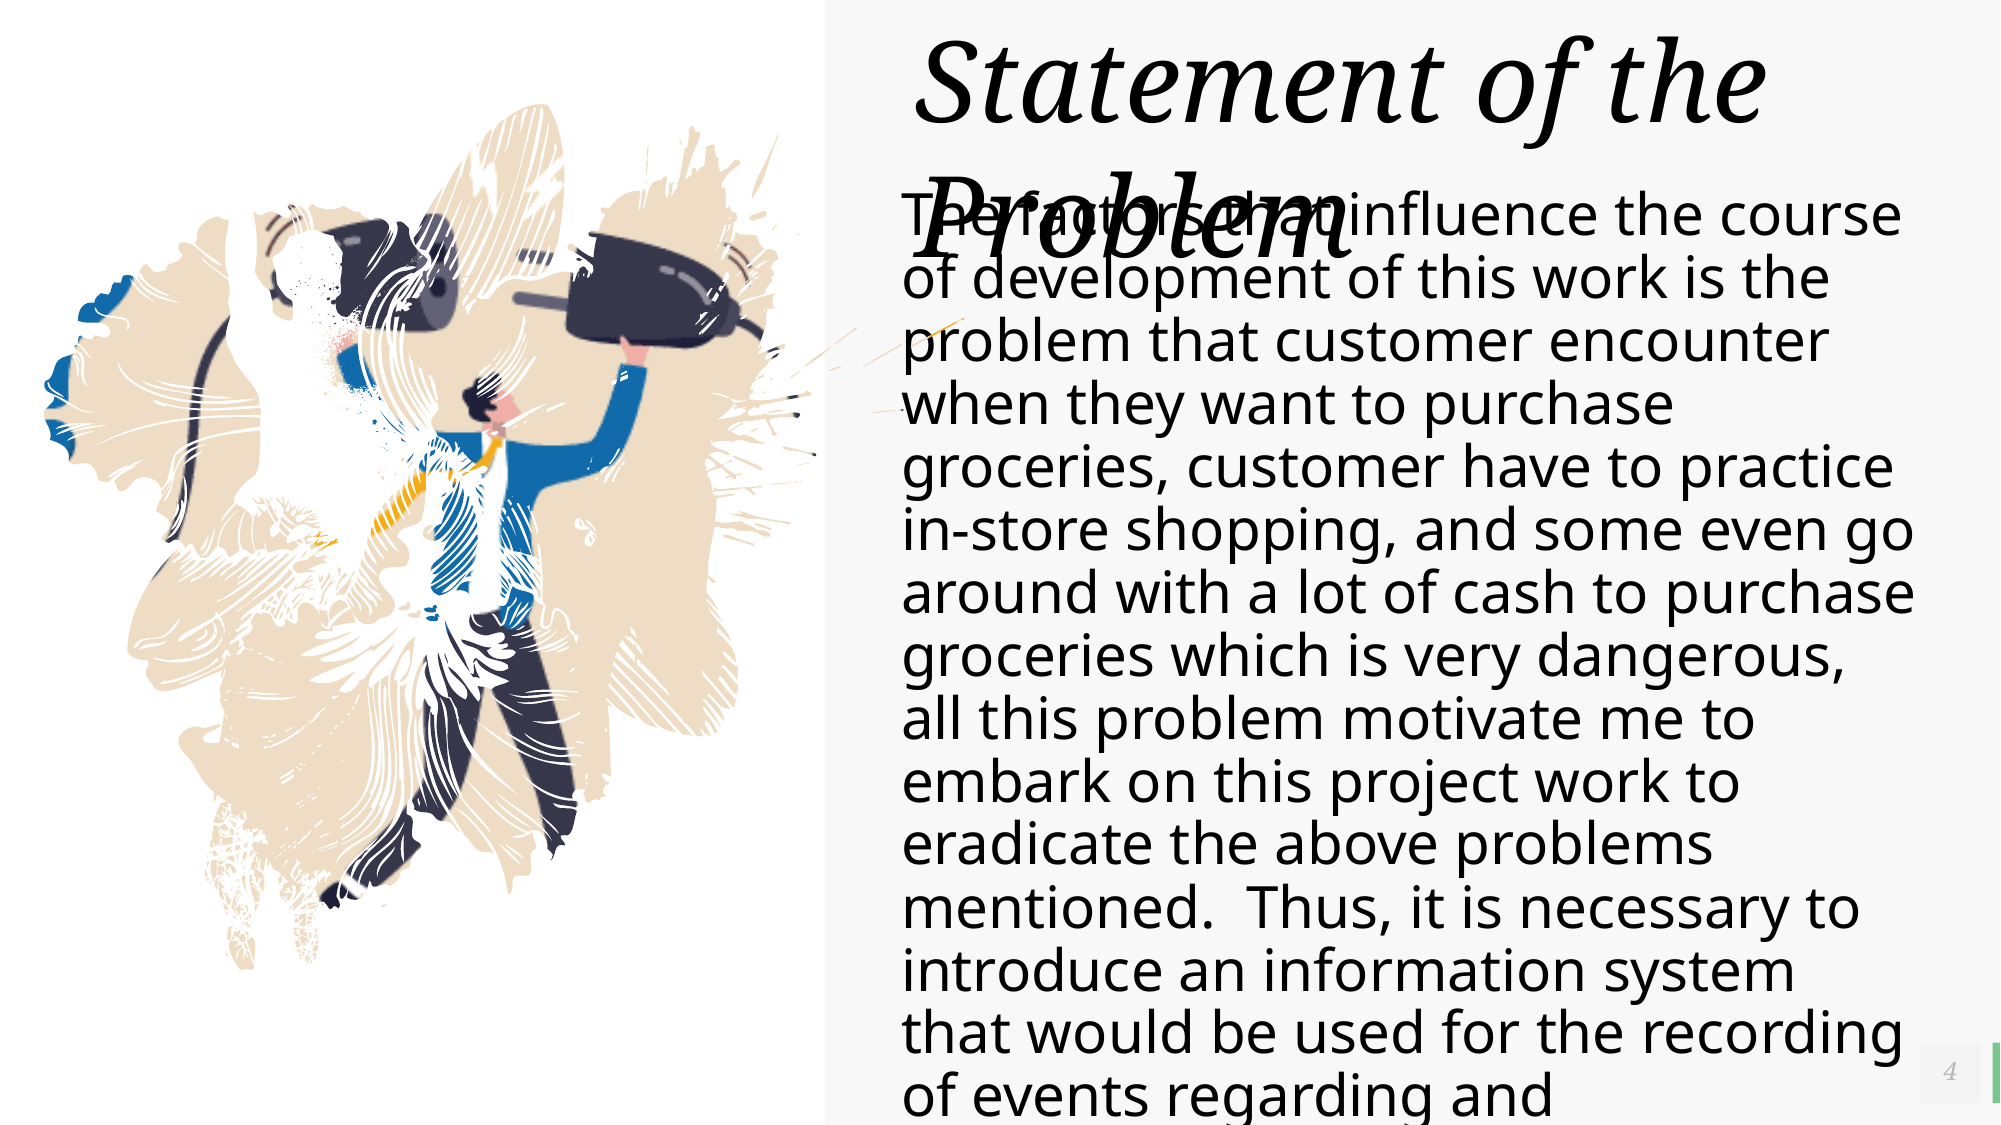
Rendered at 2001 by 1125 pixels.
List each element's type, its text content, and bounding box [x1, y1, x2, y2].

text_box [825, 0, 2000, 1125]
text_box Statement of the Problem [901, 2, 1921, 185]
subtitle The factors that influence the course of development of this work is the problem that customer encounter when they want to purchase groceries, customer have to practice in-store shopping, and some even go around with a lot of cash to purchase groceries which is very dangerous, all this problem motivate me to embark on this project work to eradicate the above problems mentioned. Thus, it is necessary to introduce an information system that would be used for the recording of events regarding and complications related to grocery ordering [901, 185, 1921, 1021]
picture [43, 104, 965, 971]
